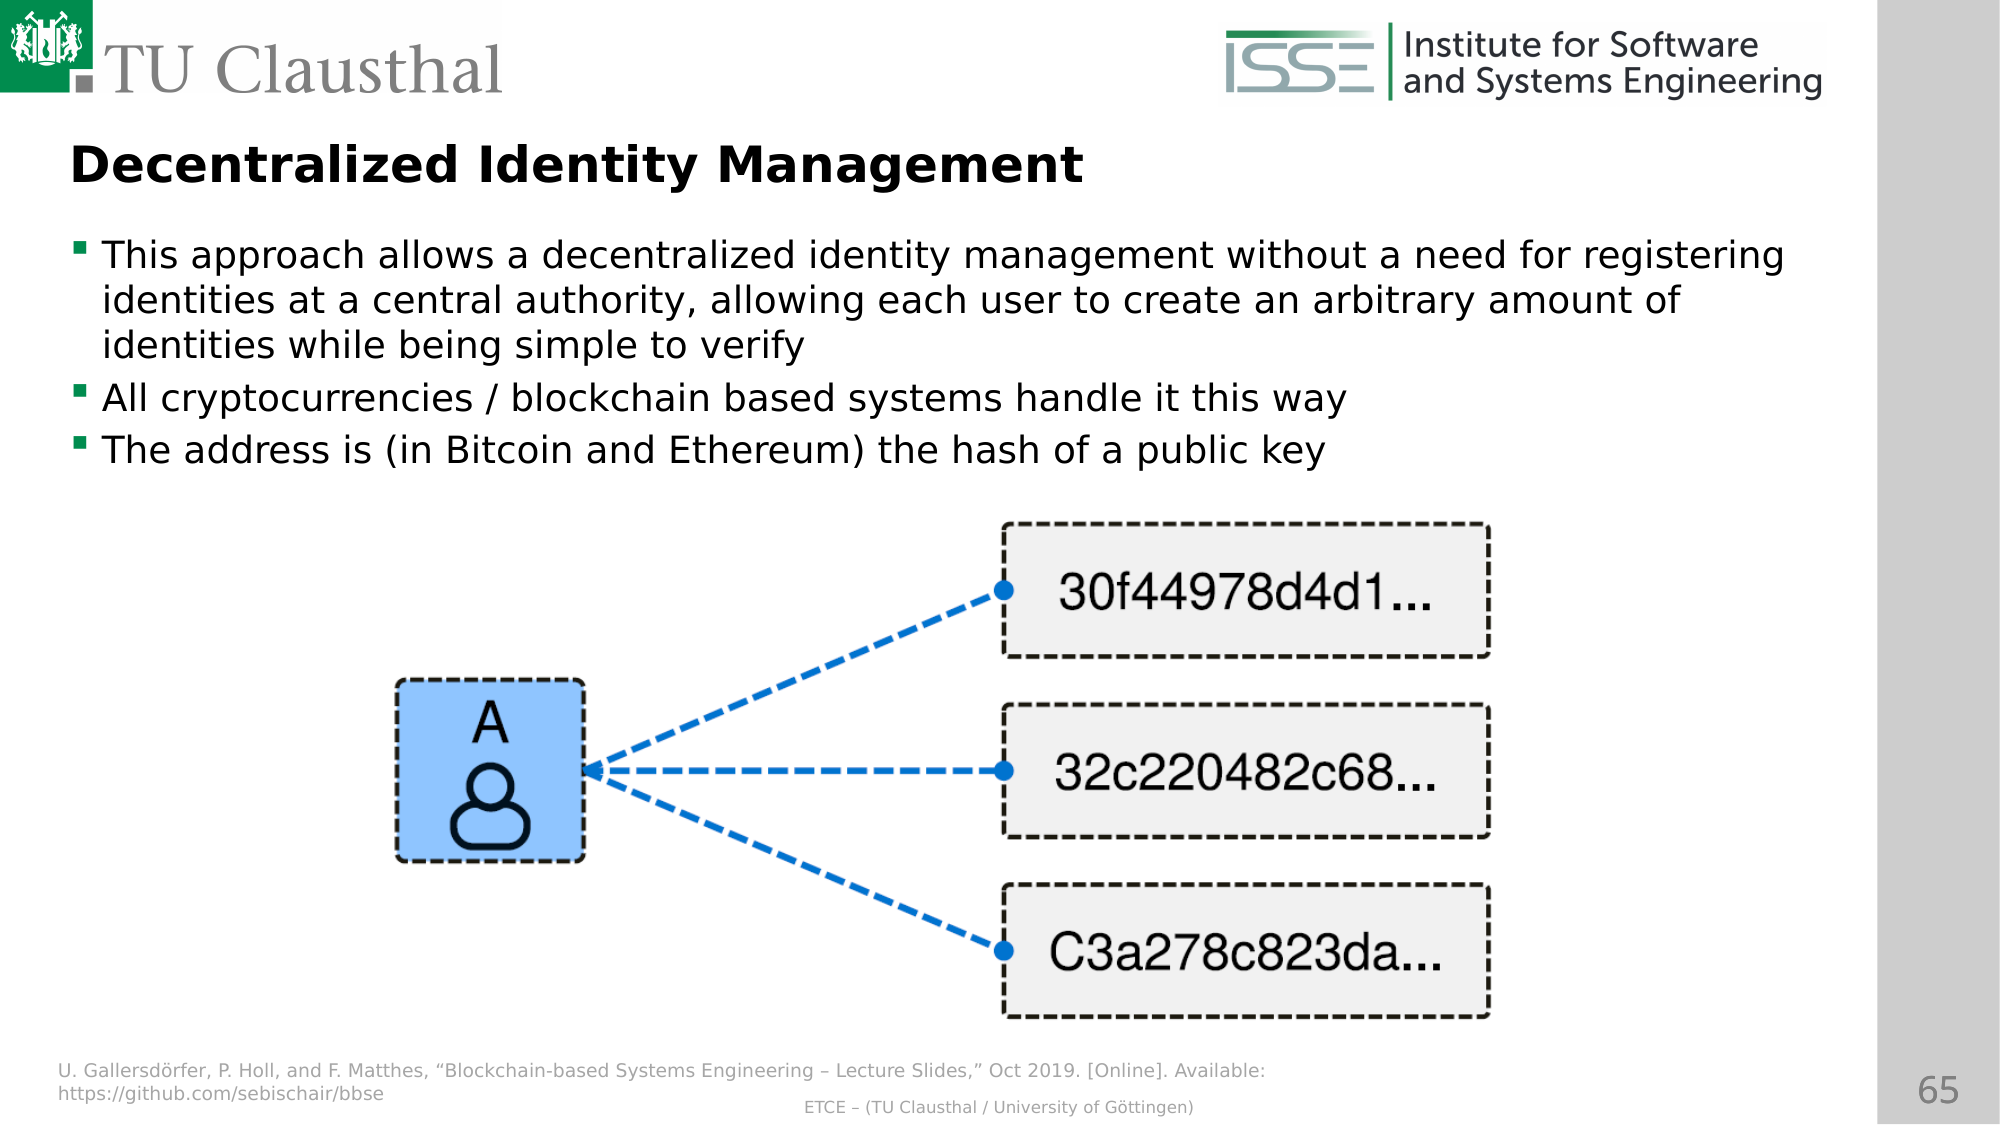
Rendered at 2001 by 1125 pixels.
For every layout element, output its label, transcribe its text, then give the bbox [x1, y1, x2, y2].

picture [0, 0, 502, 93]
picture [1218, 22, 1827, 107]
text_box U. Gallersdörfer, P. Holl, and F. Matthes, “Blockchain-based Systems Engineering – Lecture Slides,” Oct 2019. [Online]. Available: https://github.com/sebischair/bbse [43, 1051, 1521, 1112]
text_box Decentralized Identity Management [55, 125, 1819, 208]
text_box This approach allows a decentralized identity management without a need for registering identities at a central authority, allowing each user to create an arbitrary amount of identities while being simple to verify All cryptocurrencies / blockchain based systems handle it this way The address is (in Bitcoin and Ethereum) the hash of a public key [55, 208, 1819, 1035]
picture [347, 477, 1528, 1063]
